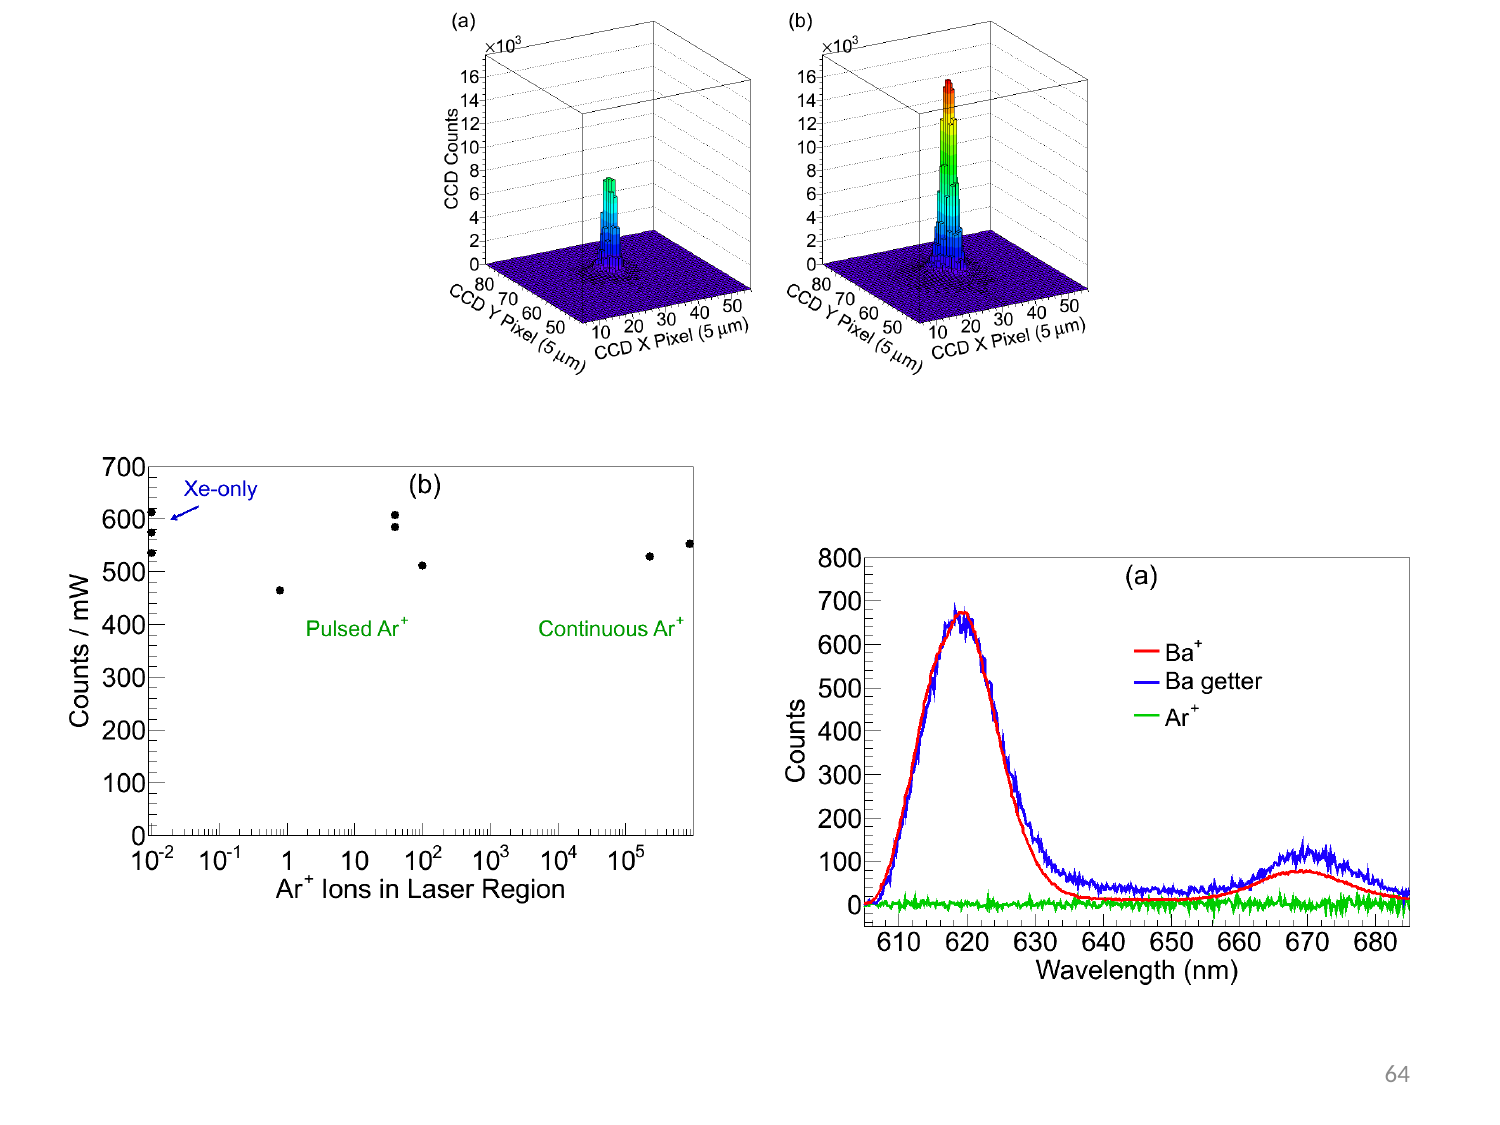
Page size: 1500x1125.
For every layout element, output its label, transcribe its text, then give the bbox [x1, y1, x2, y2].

picture [437, 0, 1111, 379]
picture [778, 524, 1443, 997]
slide_number 64 [1074, 1042, 1425, 1103]
picture [62, 433, 726, 906]
